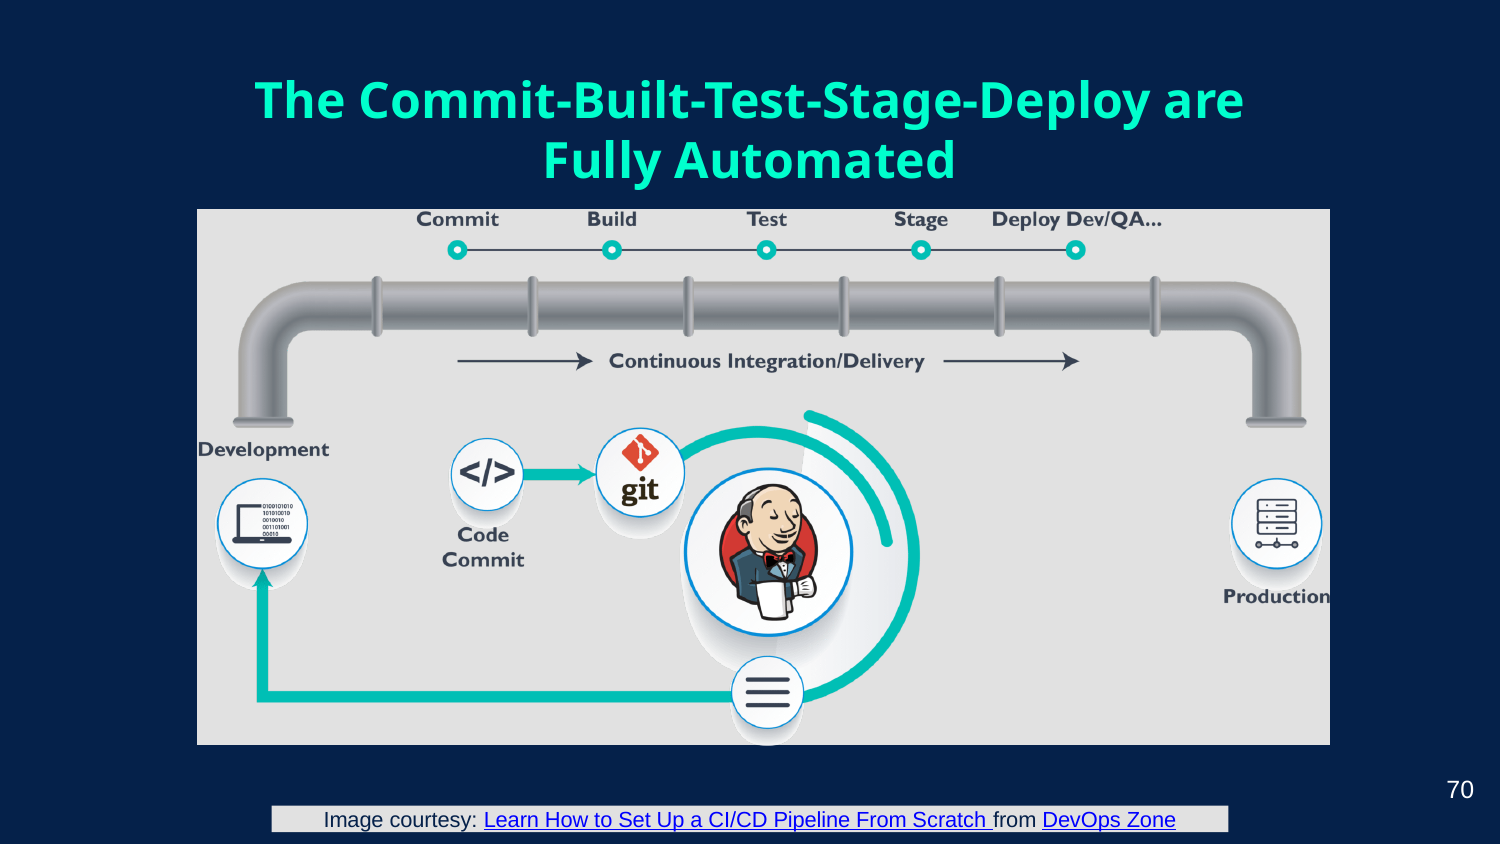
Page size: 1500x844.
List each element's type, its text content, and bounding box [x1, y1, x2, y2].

text_box Image courtesy: Learn How to Set Up a CI/CD Pipeline From Scratch from DevOps Zone [271, 805, 1229, 833]
slide_number 70 [1435, 765, 1483, 812]
picture [196, 208, 1331, 746]
title The Commit-Built-Test-Stage-Deploy are Fully Automated [120, 52, 1379, 210]
